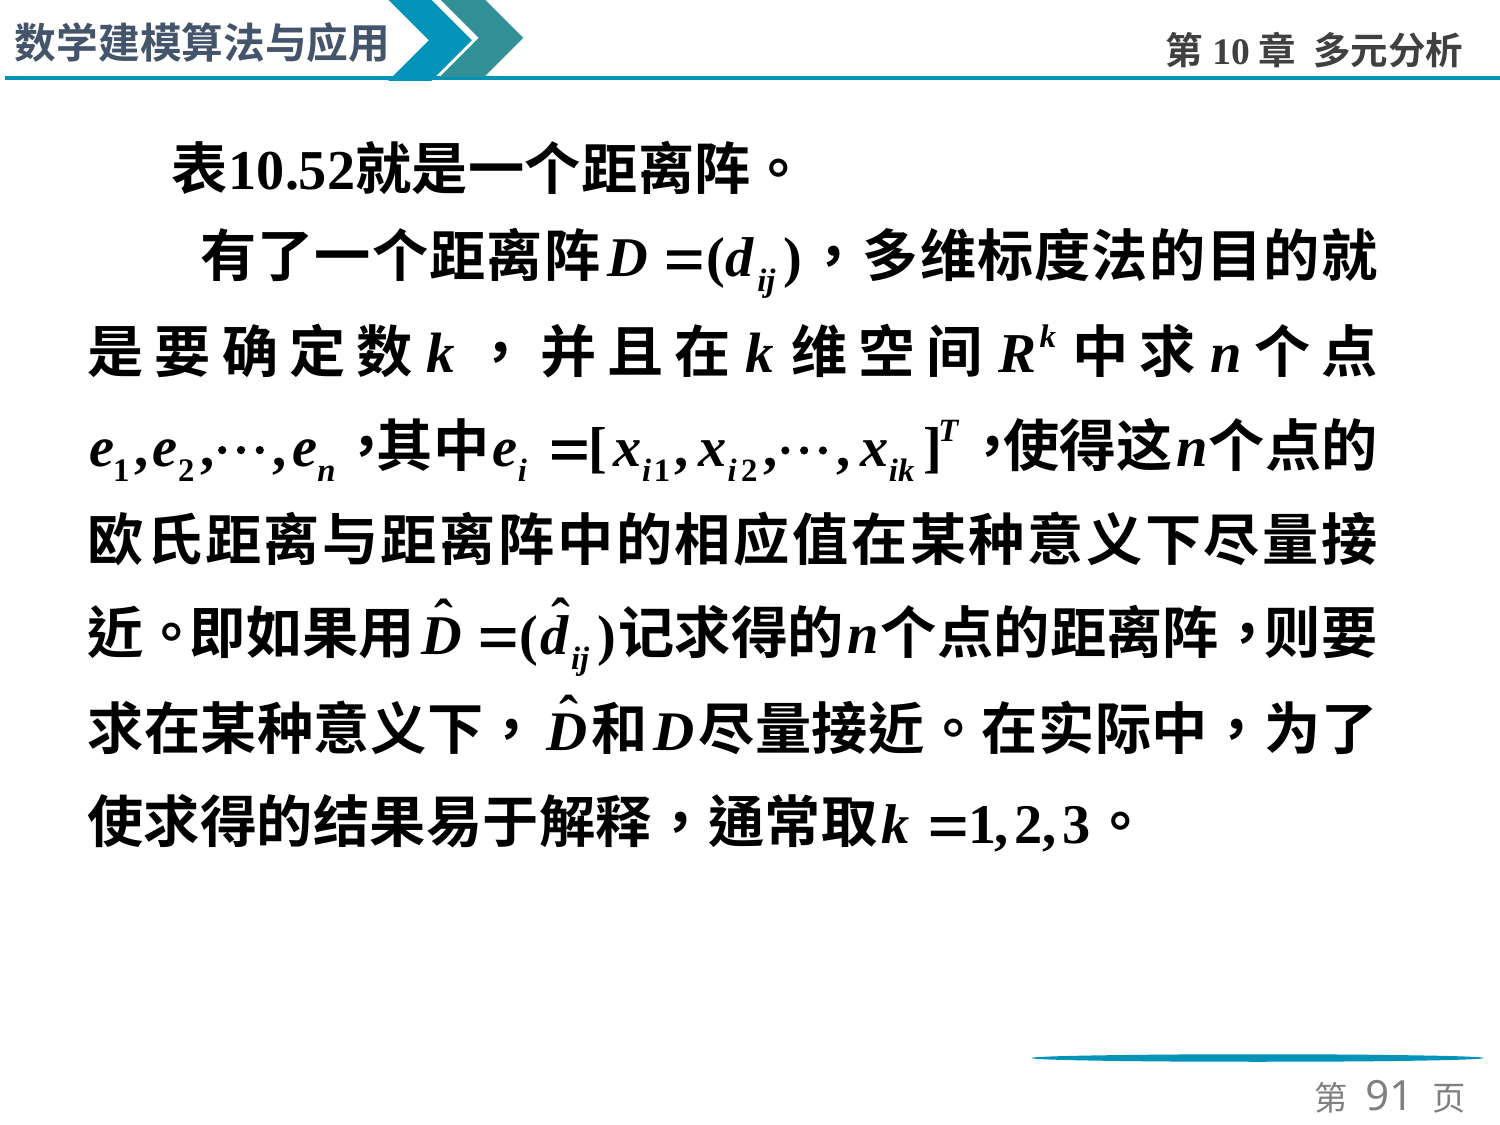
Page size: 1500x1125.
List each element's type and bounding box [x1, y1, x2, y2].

text_box [87, 131, 1377, 874]
